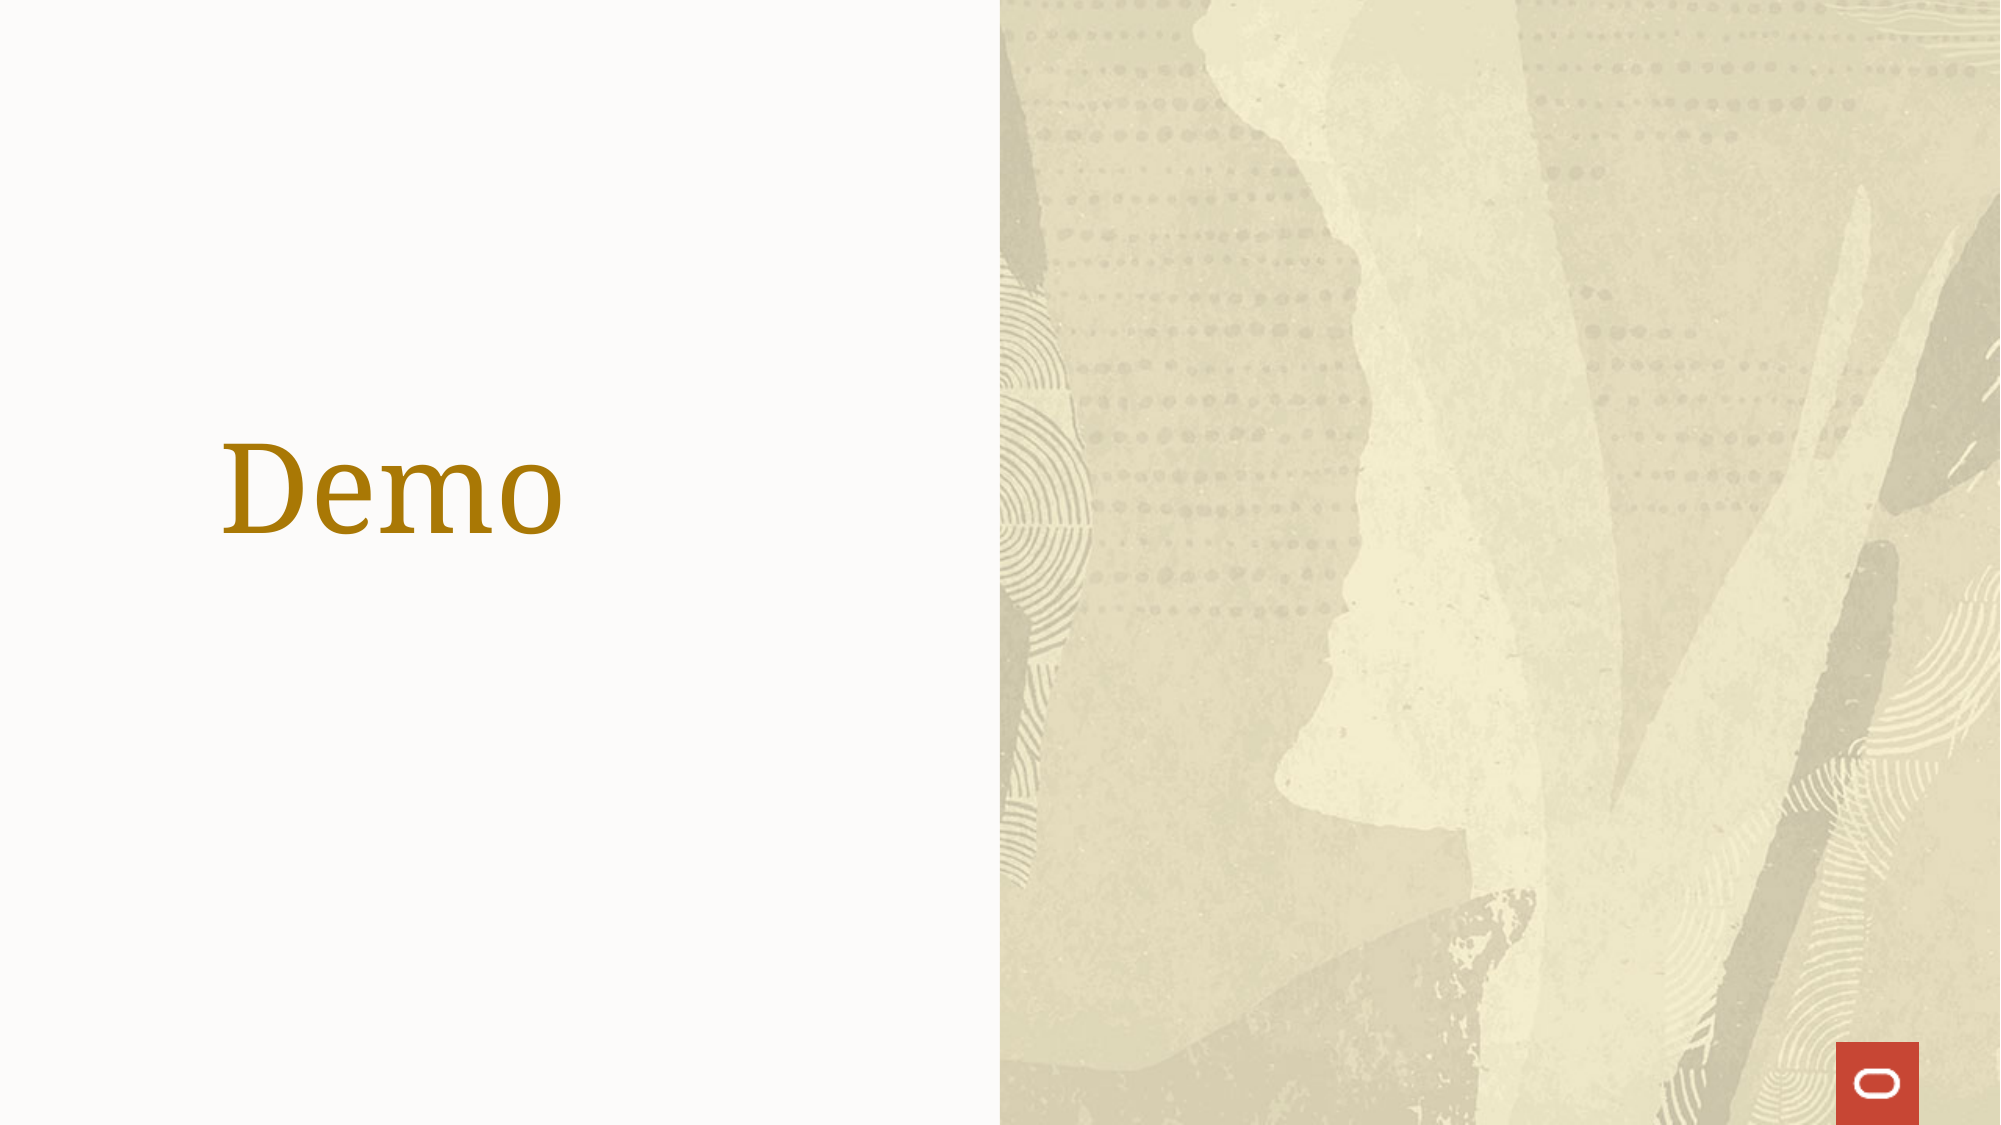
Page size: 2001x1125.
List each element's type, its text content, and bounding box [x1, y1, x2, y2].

picture [999, 0, 2000, 1125]
list Demo [219, 418, 740, 569]
